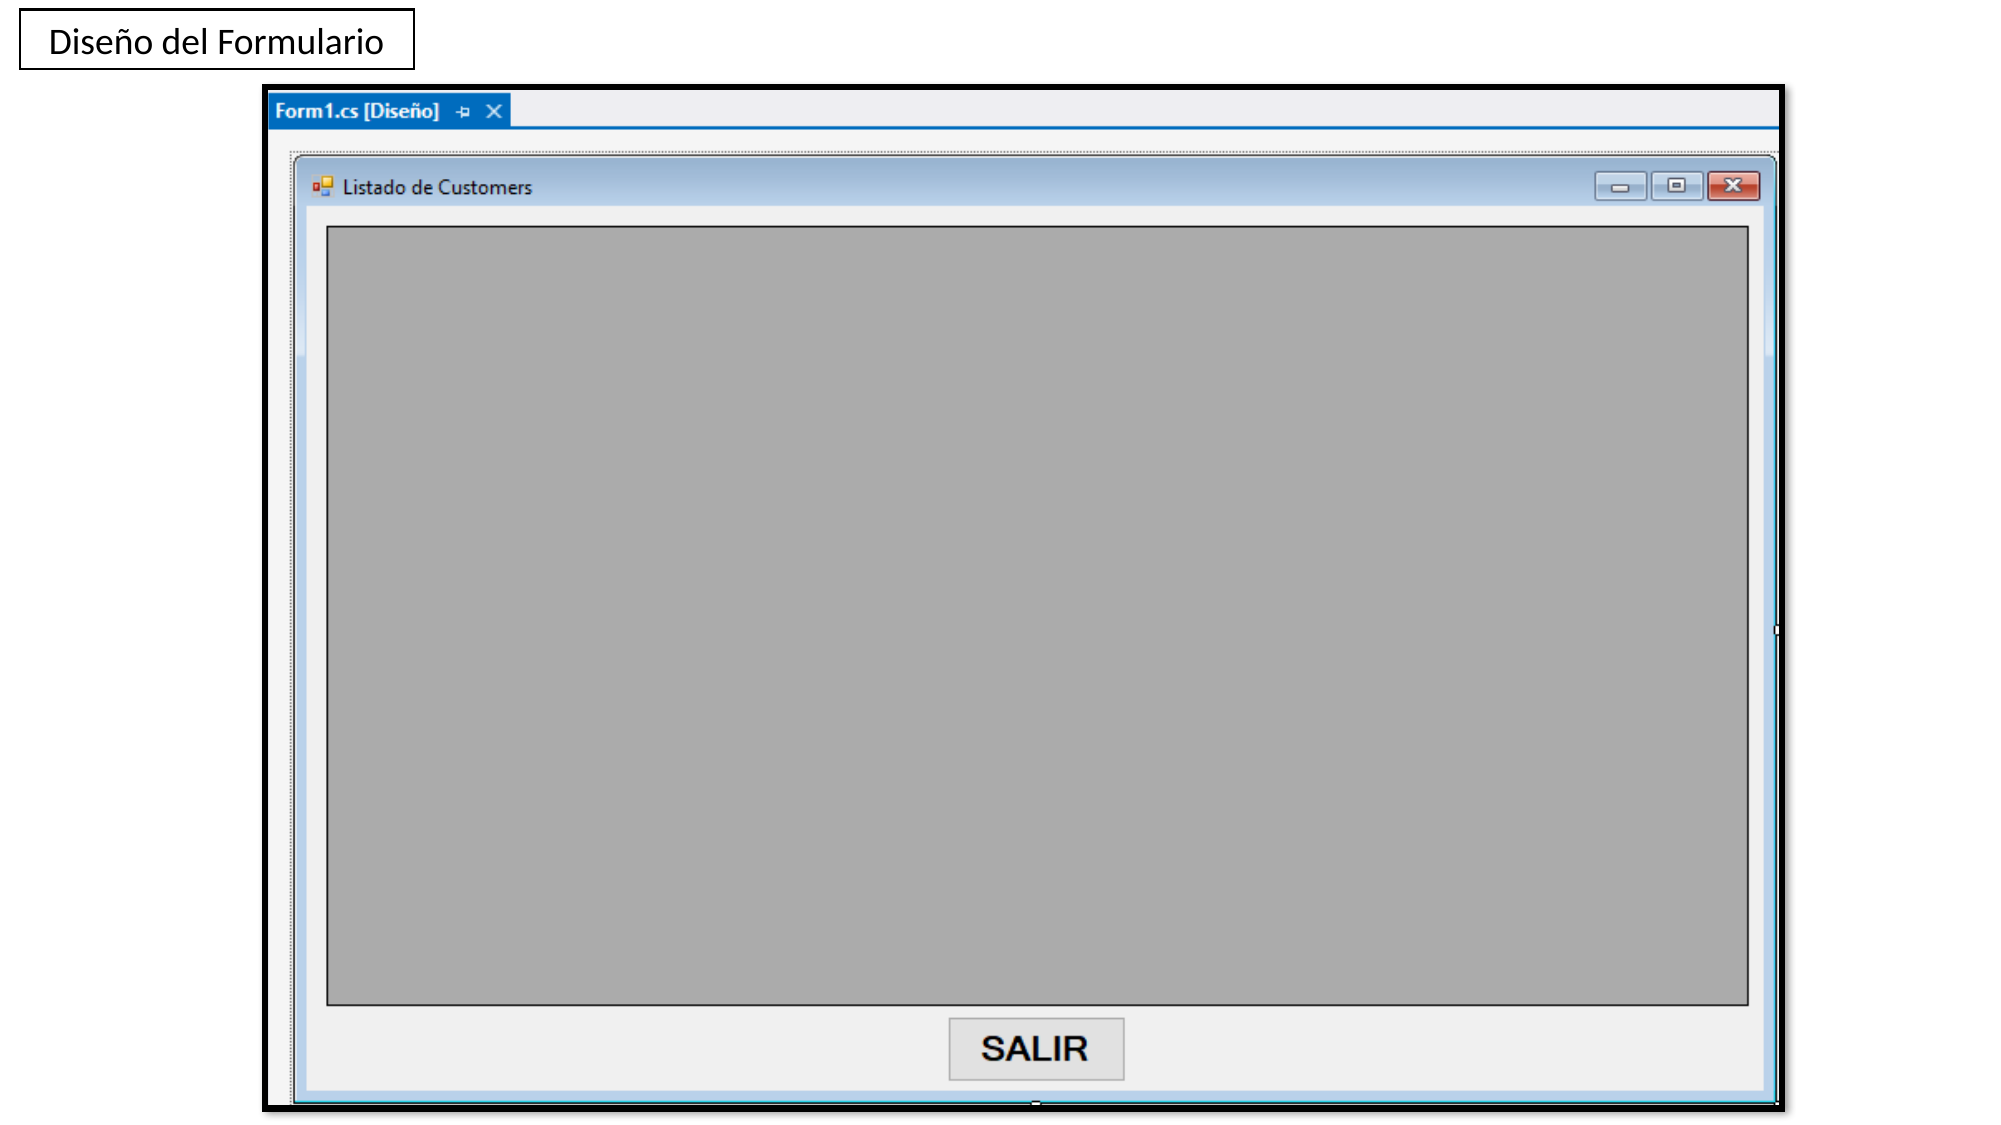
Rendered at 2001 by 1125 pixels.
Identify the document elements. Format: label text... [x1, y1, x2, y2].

picture [267, 90, 1779, 1106]
text_box Diseño del Formulario [19, 8, 415, 70]
